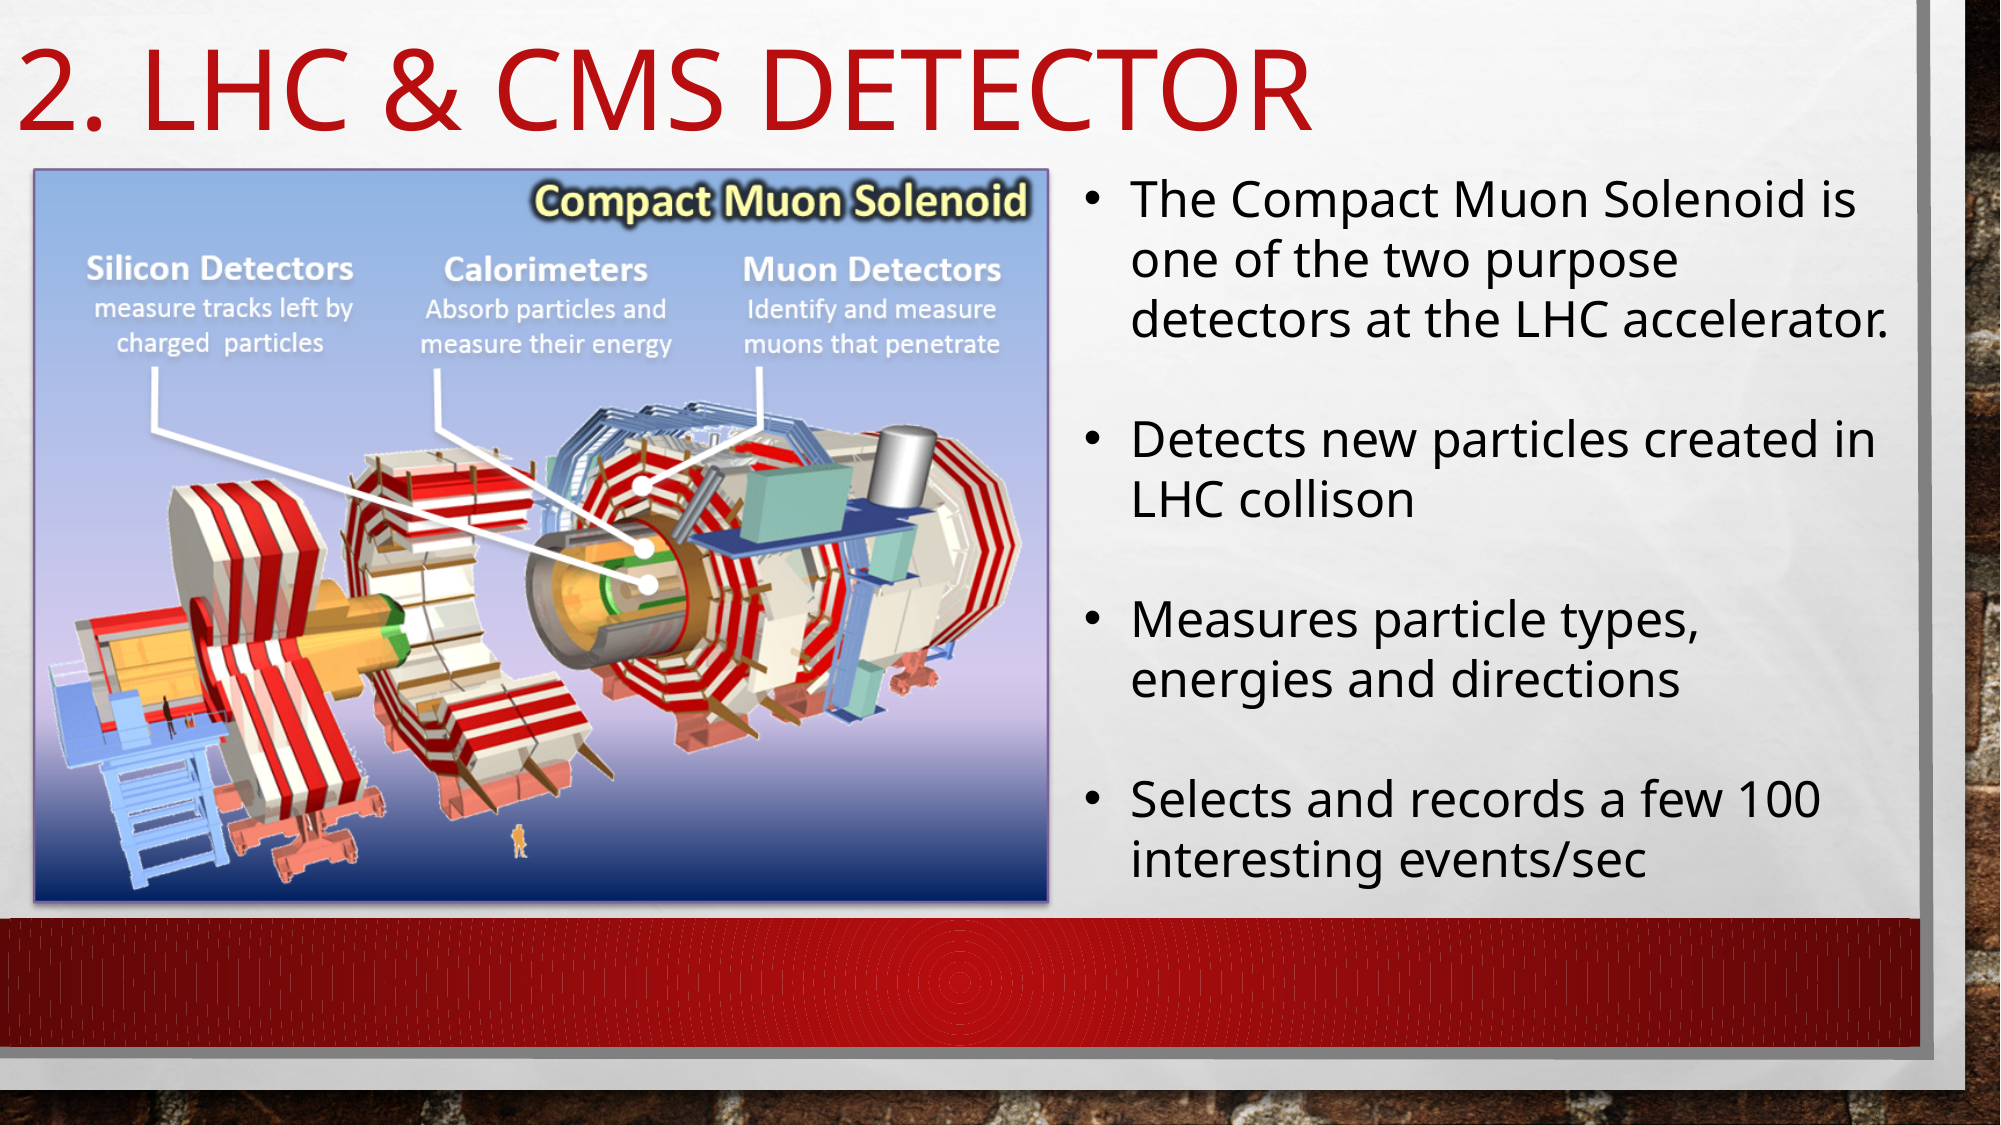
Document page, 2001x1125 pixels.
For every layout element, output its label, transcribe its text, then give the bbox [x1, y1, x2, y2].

title 2. LHC & CMS detector [0, 0, 1706, 189]
picture [0, 0, 2000, 1125]
text_box The Compact Muon Solenoid is one of the two purpose detectors at the LHC accelerator. Detects new particles created in LHC collison Measures particle types, energies and directions Selects and records a few 100 interesting events/sec [1069, 159, 1915, 1015]
picture [24, 143, 1070, 974]
